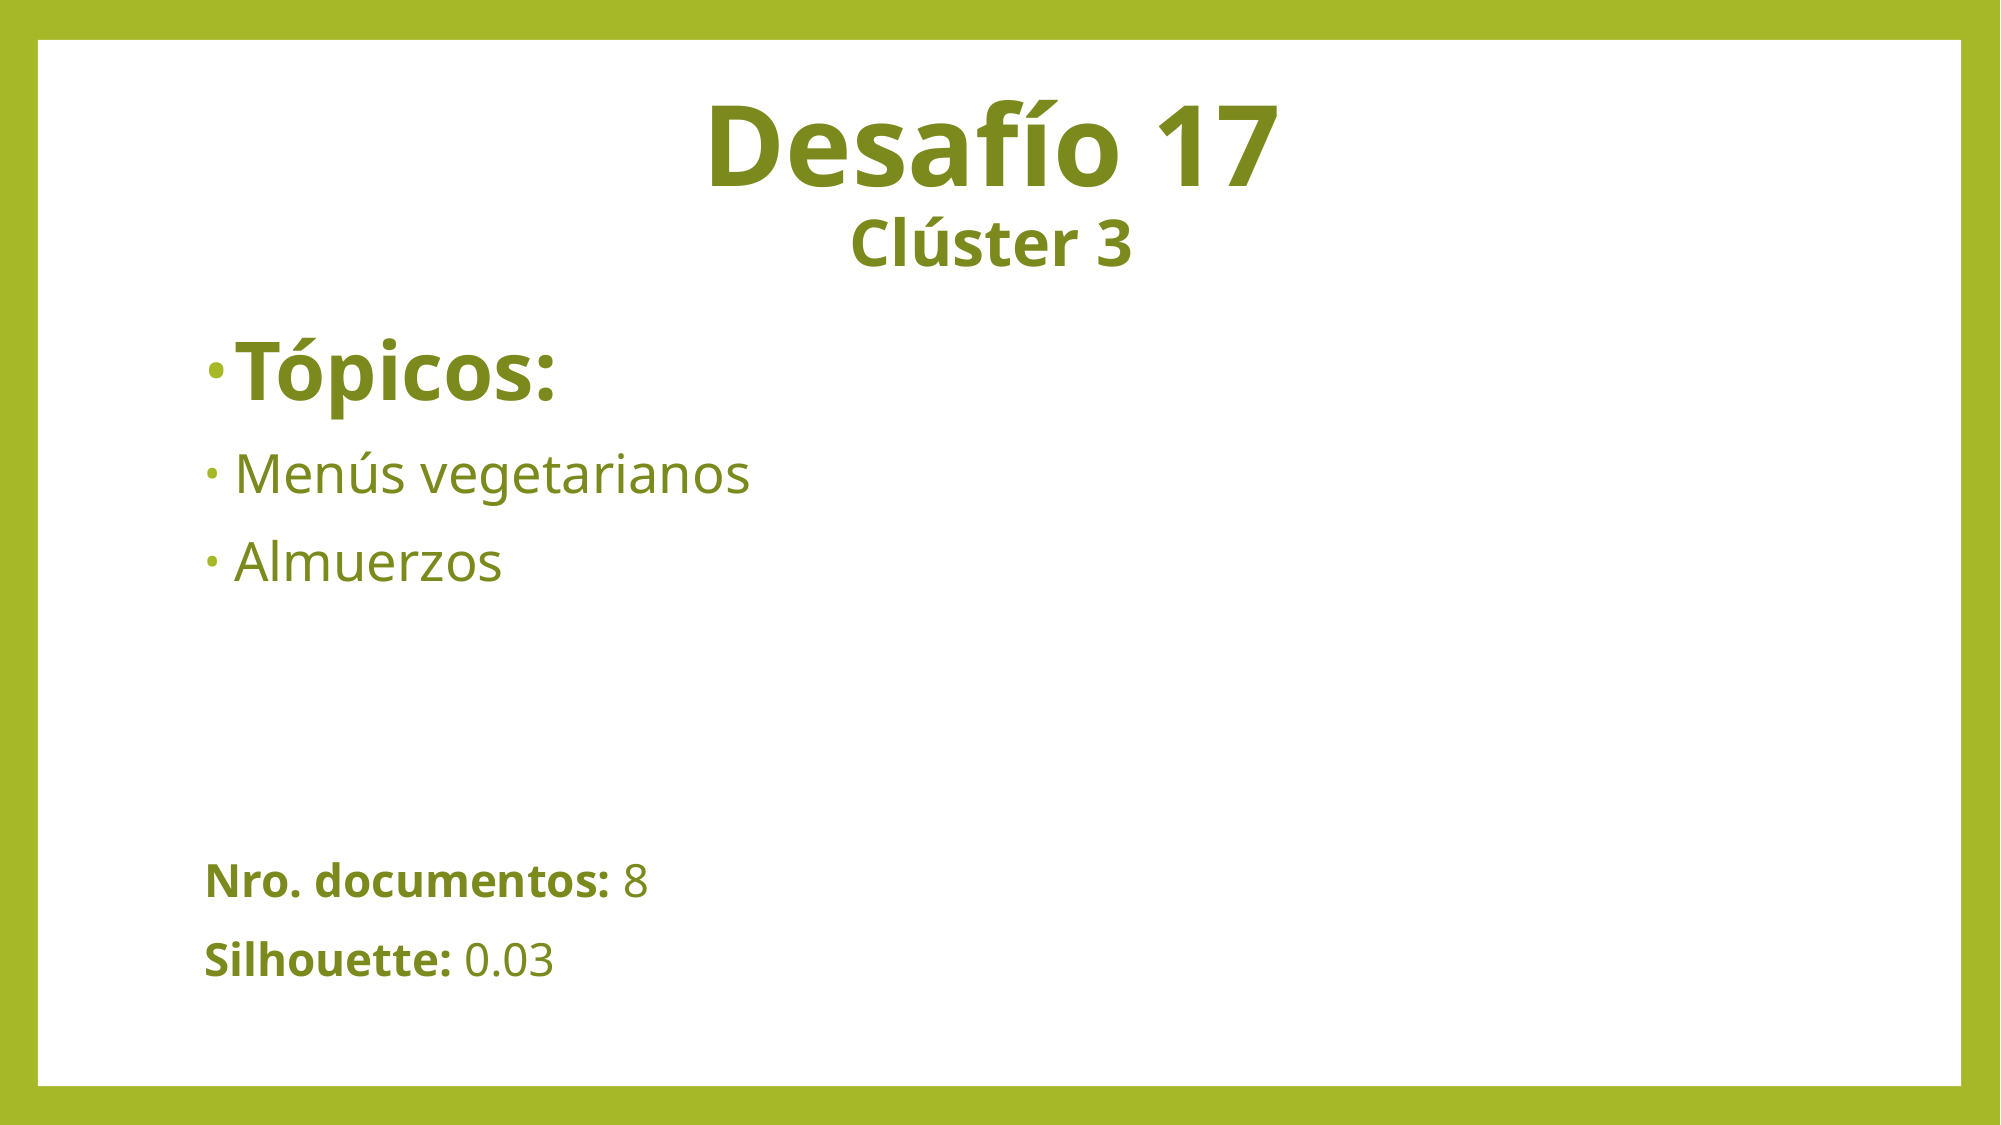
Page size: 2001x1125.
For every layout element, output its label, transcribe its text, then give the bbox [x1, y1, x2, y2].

list Tópicos: Menús vegetarianos Almuerzos Nro. documentos: 8 Silhouette: 0.03 [181, 322, 1850, 1025]
title Desafío 17 Clúster 3 [181, 73, 1802, 296]
